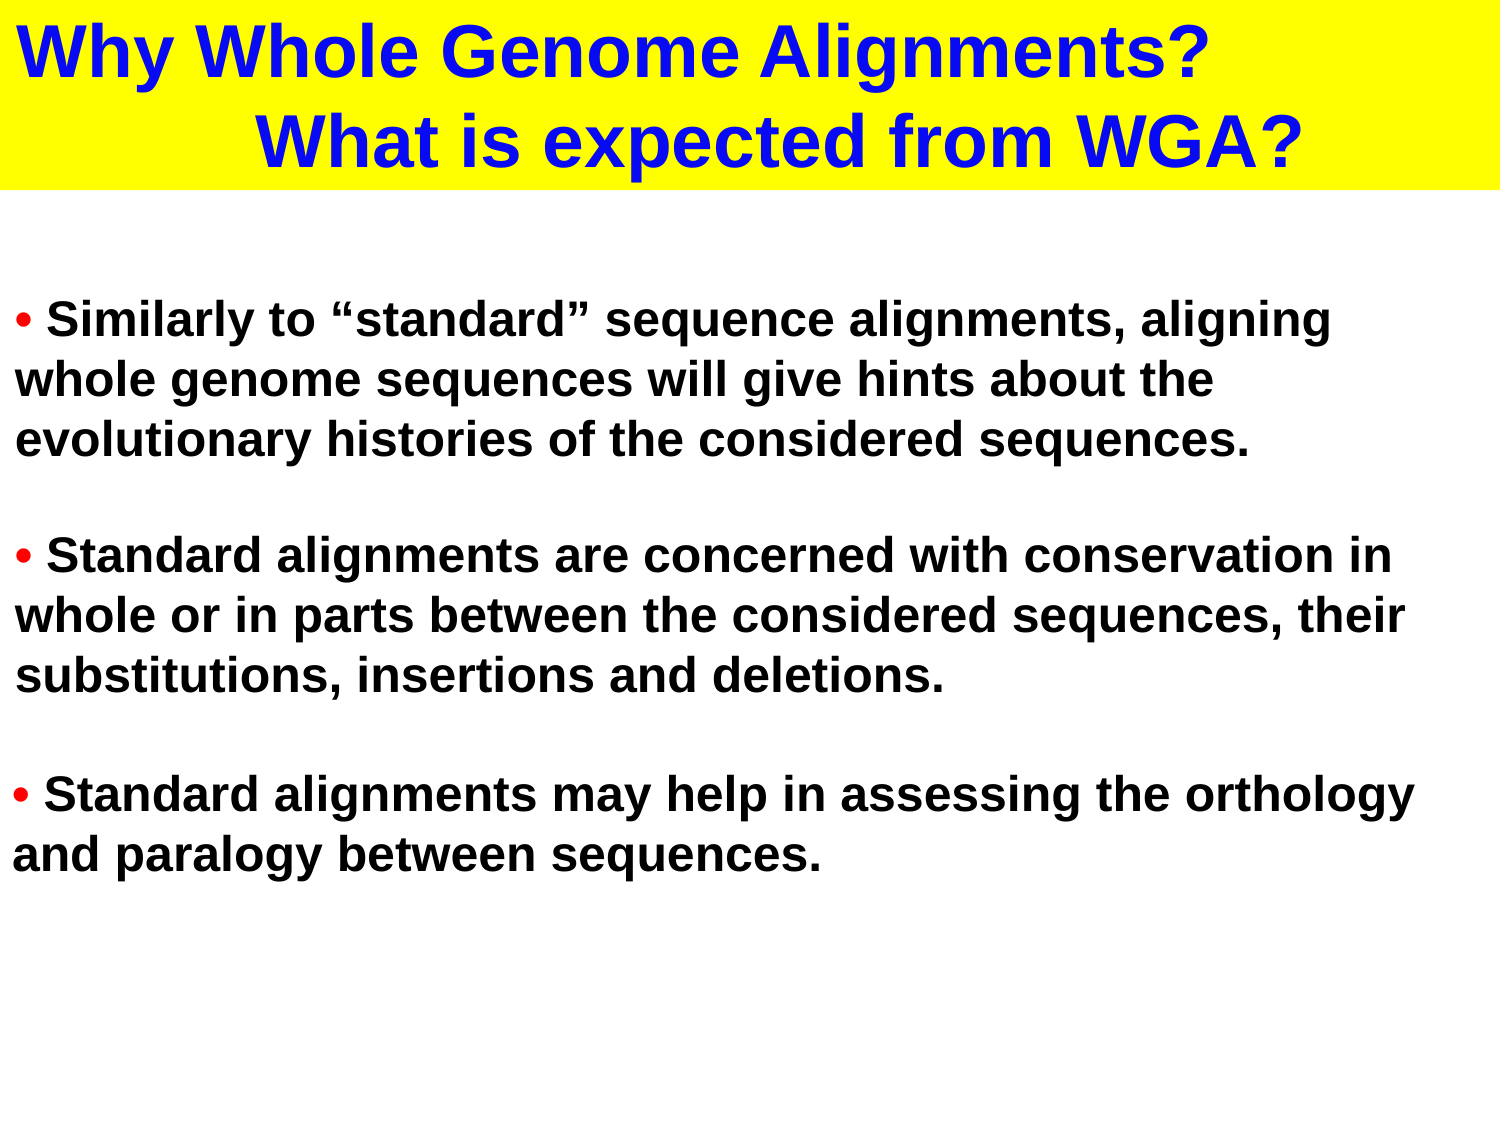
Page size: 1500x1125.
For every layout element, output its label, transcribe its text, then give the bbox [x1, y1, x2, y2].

text_box Why Whole Genome Alignments? What is expected from WGA? [0, 0, 1500, 191]
text_box • Standard alignments may help in assessing the orthology and paralogy between sequences. [0, 754, 1498, 889]
text_box • Standard alignments are concerned with conservation in whole or in parts between the considered sequences, their substitutions, insertions and deletions. [0, 515, 1500, 711]
text_box • Similarly to “standard” sequence alignments, aligning whole genome sequences will give hints about the evolutionary histories of the considered sequences. [0, 278, 1500, 474]
